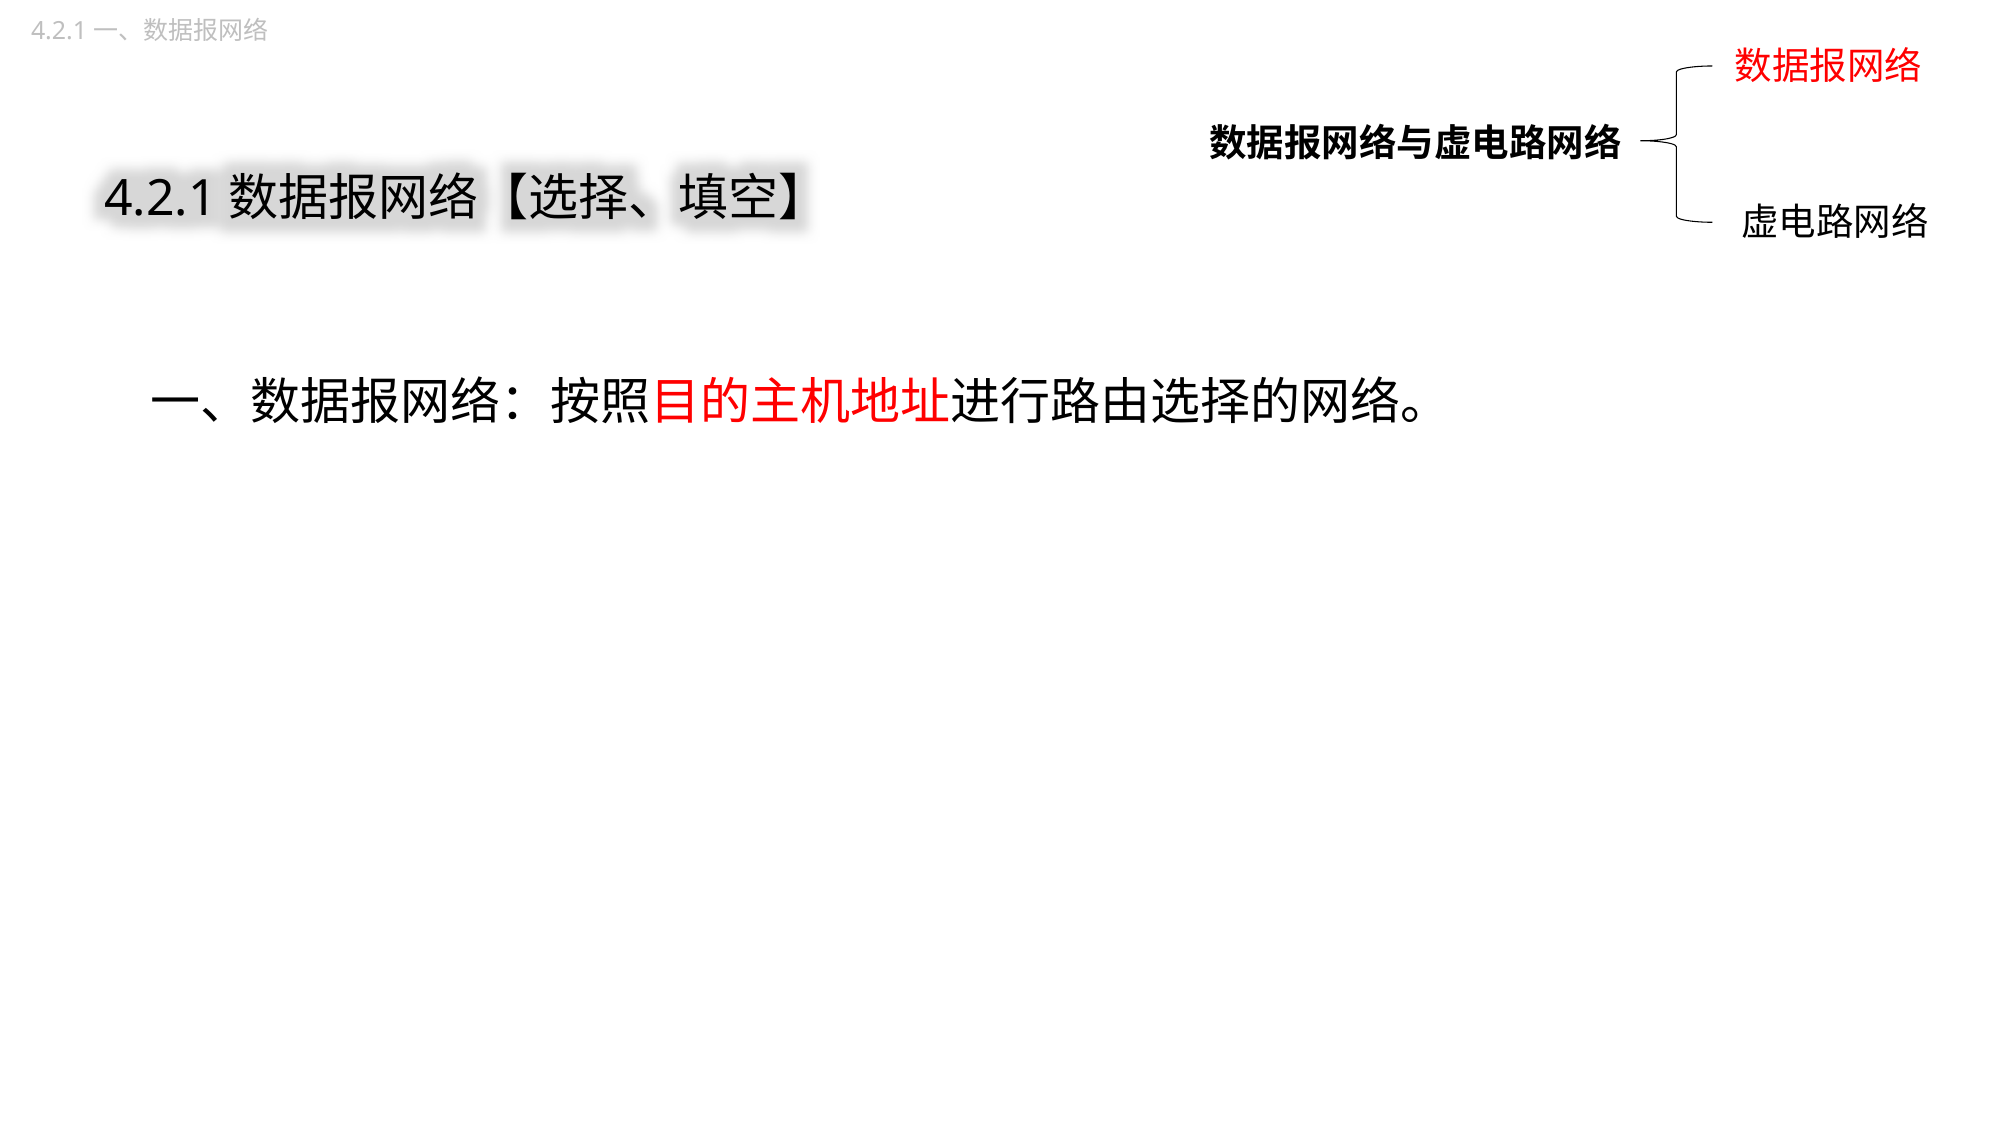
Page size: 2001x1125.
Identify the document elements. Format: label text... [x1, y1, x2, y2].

text_box 一、数据报网络：按照目的主机地址进行路由选择的网络。 [136, 345, 1777, 437]
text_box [1190, 46, 1945, 251]
text_box 4.2.1一、数据报网络 [16, 6, 283, 52]
text_box 4.2.1数据报网络【选择、填空】 [86, 102, 851, 259]
